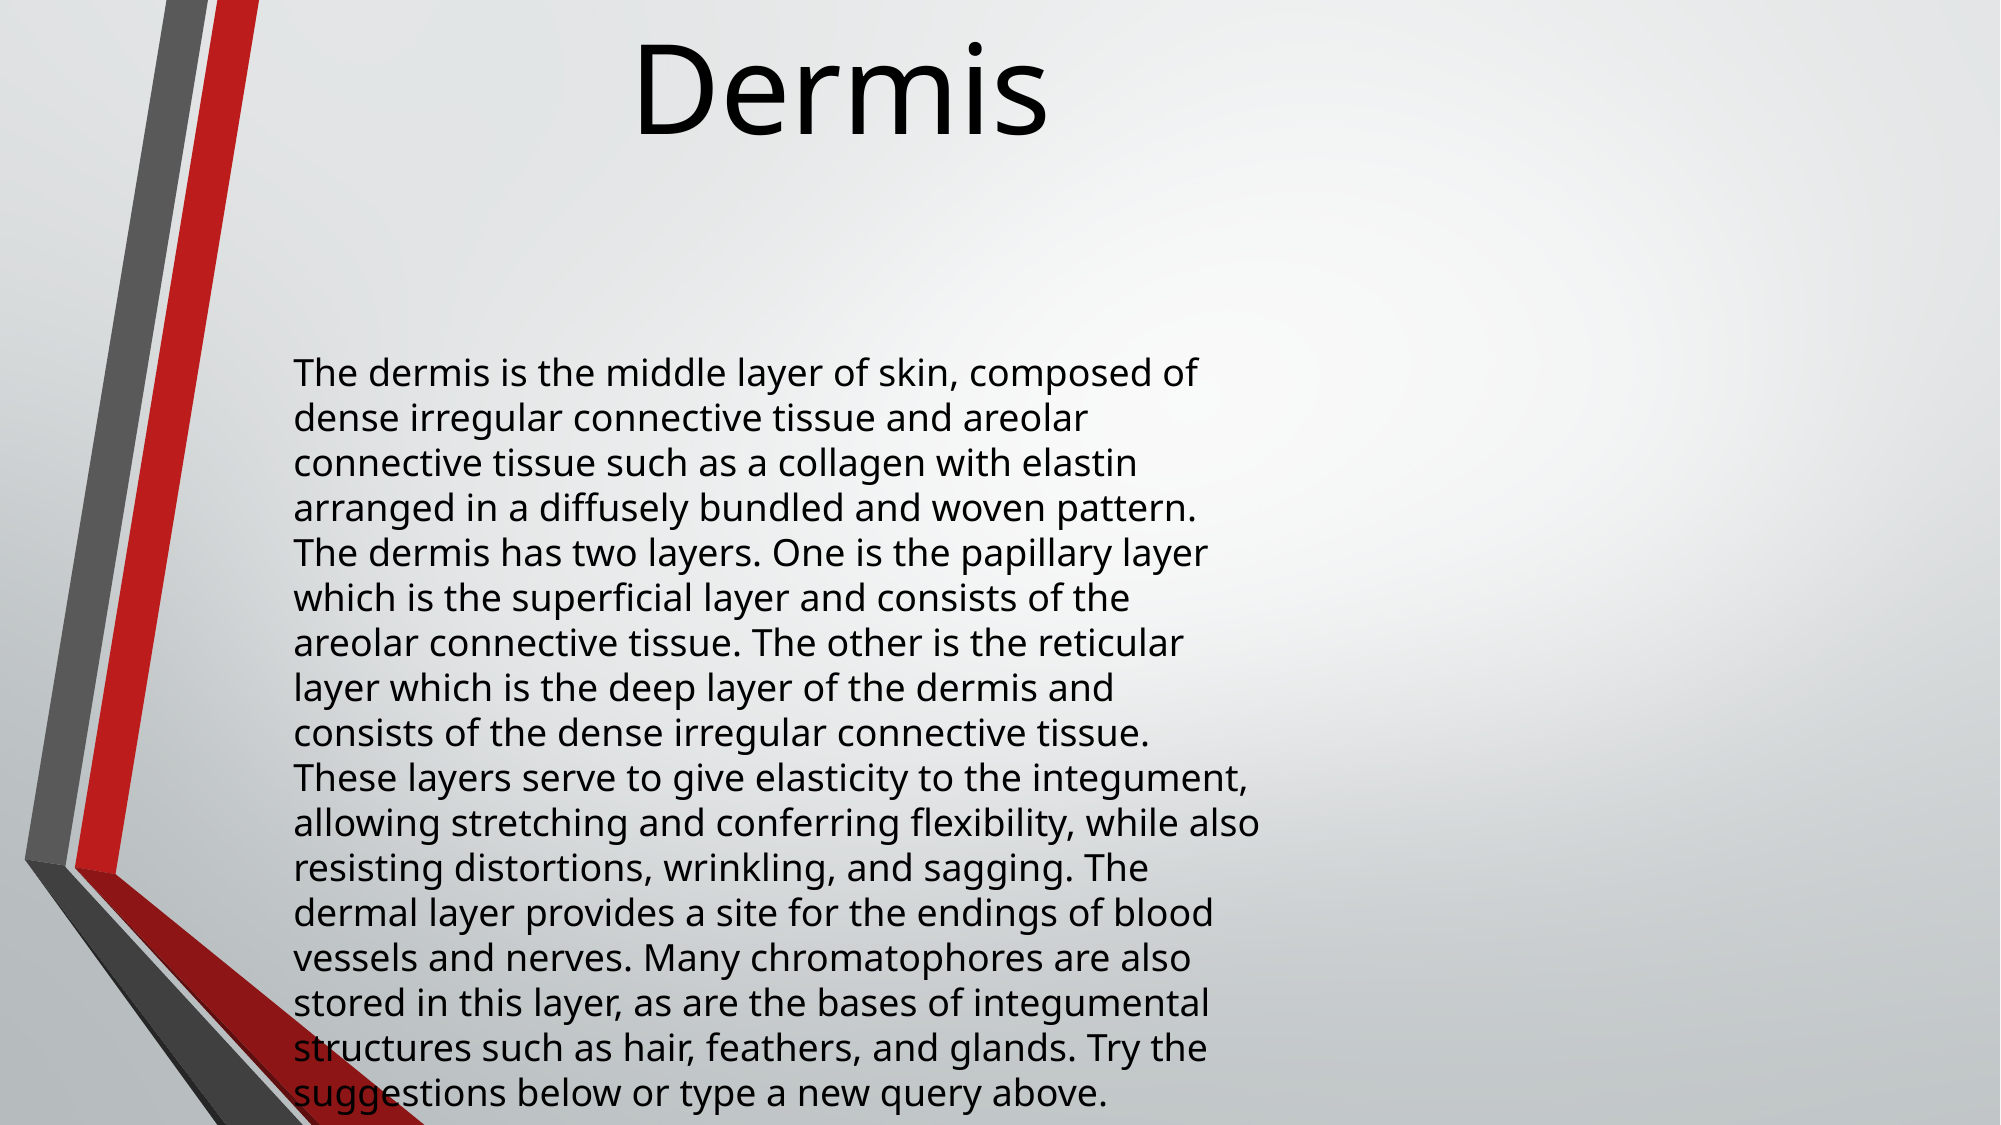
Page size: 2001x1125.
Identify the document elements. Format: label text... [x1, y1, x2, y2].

text_box The dermis is the middle layer of skin, composed of dense irregular connective tissue and areolar connective tissue such as a collagen with elastin arranged in a diffusely bundled and woven pattern. The dermis has two layers. One is the papillary layer which is the superficial layer and consists of the areolar connective tissue. The other is the reticular layer which is the deep layer of the dermis and consists of the dense irregular connective tissue. These layers serve to give elasticity to the integument, allowing stretching and conferring flexibility, while also resisting distortions, wrinkling, and sagging. The dermal layer provides a site for the endings of blood vessels and nerves. Many chromatophores are also stored in this layer, as are the bases of integumental structures such as hair, feathers, and glands. Try the suggestions below or type a new query above. [278, 341, 1279, 1122]
text_box Dermis [614, 2, 1474, 167]
